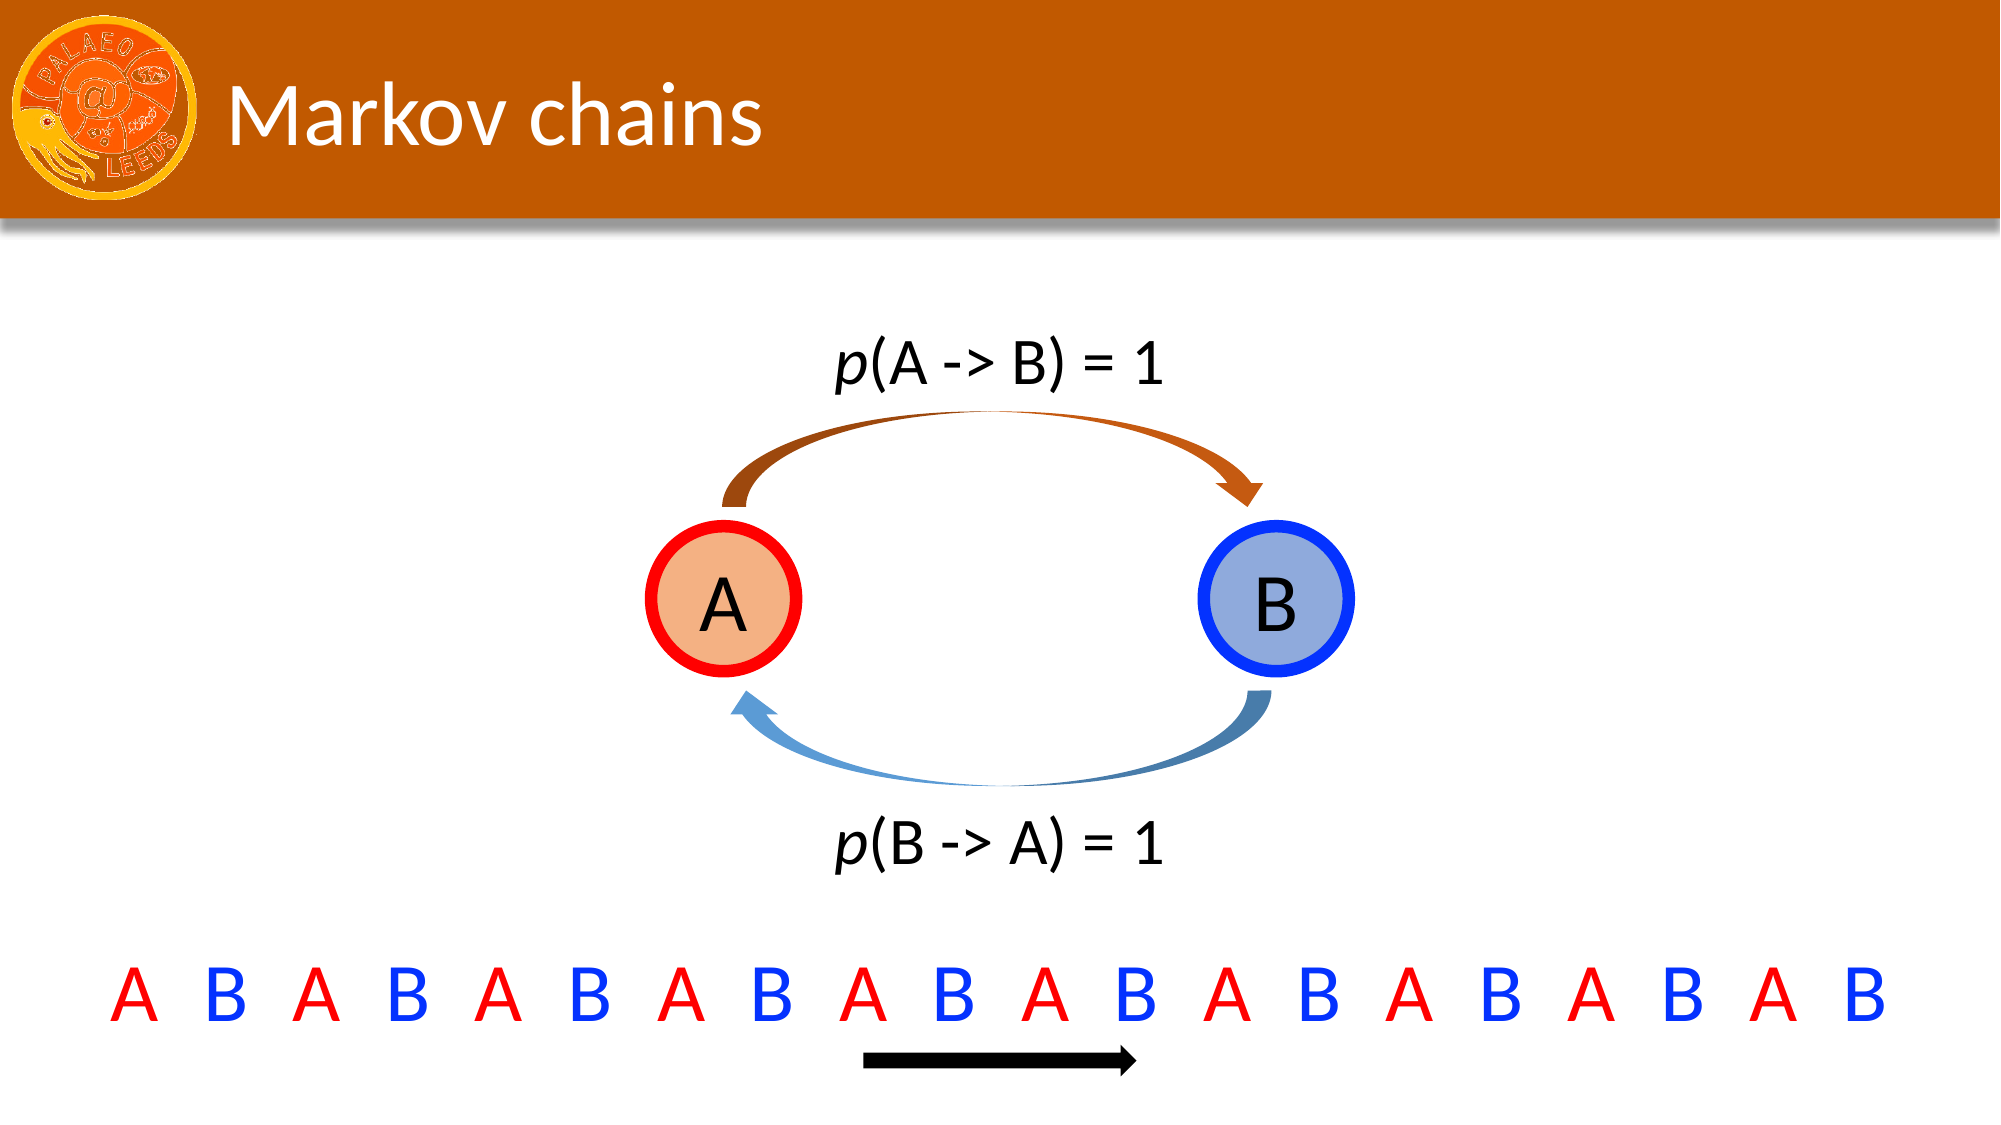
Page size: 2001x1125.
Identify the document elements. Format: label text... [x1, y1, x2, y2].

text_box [722, 411, 1272, 786]
text_box [862, 1047, 1138, 1079]
text_box p(A -> B) = 1 [819, 310, 1180, 406]
text_box A [684, 540, 722, 656]
text_box [1272, 525, 1350, 673]
text_box [650, 525, 722, 673]
text_box [0, 0, 2000, 219]
text_box B [1272, 540, 1314, 656]
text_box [95, 930, 1905, 1047]
text_box p(B -> A) = 1 [819, 790, 1180, 886]
picture [11, 15, 197, 200]
text_box Markov chains [210, 17, 2000, 201]
